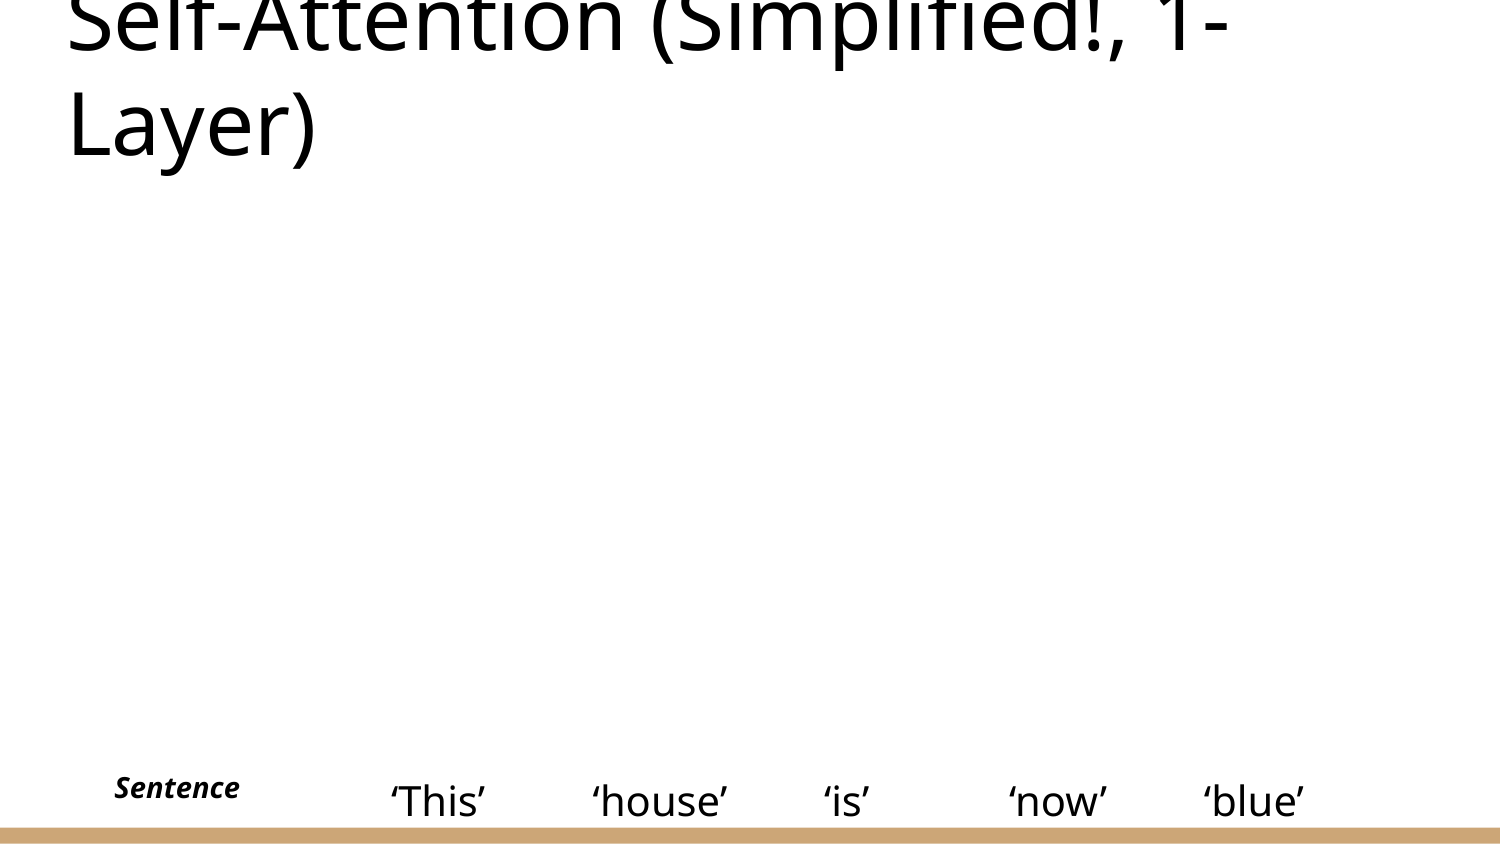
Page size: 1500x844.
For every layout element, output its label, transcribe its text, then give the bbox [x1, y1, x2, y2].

text_box Sentence [0, 754, 381, 790]
list Q1 K1 V1 Q2 K2 V2 Q3 K3 V3 Q4 K4 V4 Q5 K5 V5 ‘This’ ‘house’ ‘is’ ‘now’ ‘blue’ [376, 332, 1500, 844]
title Self-Attention (Simplified!, 1-Layer) [51, 51, 1449, 189]
